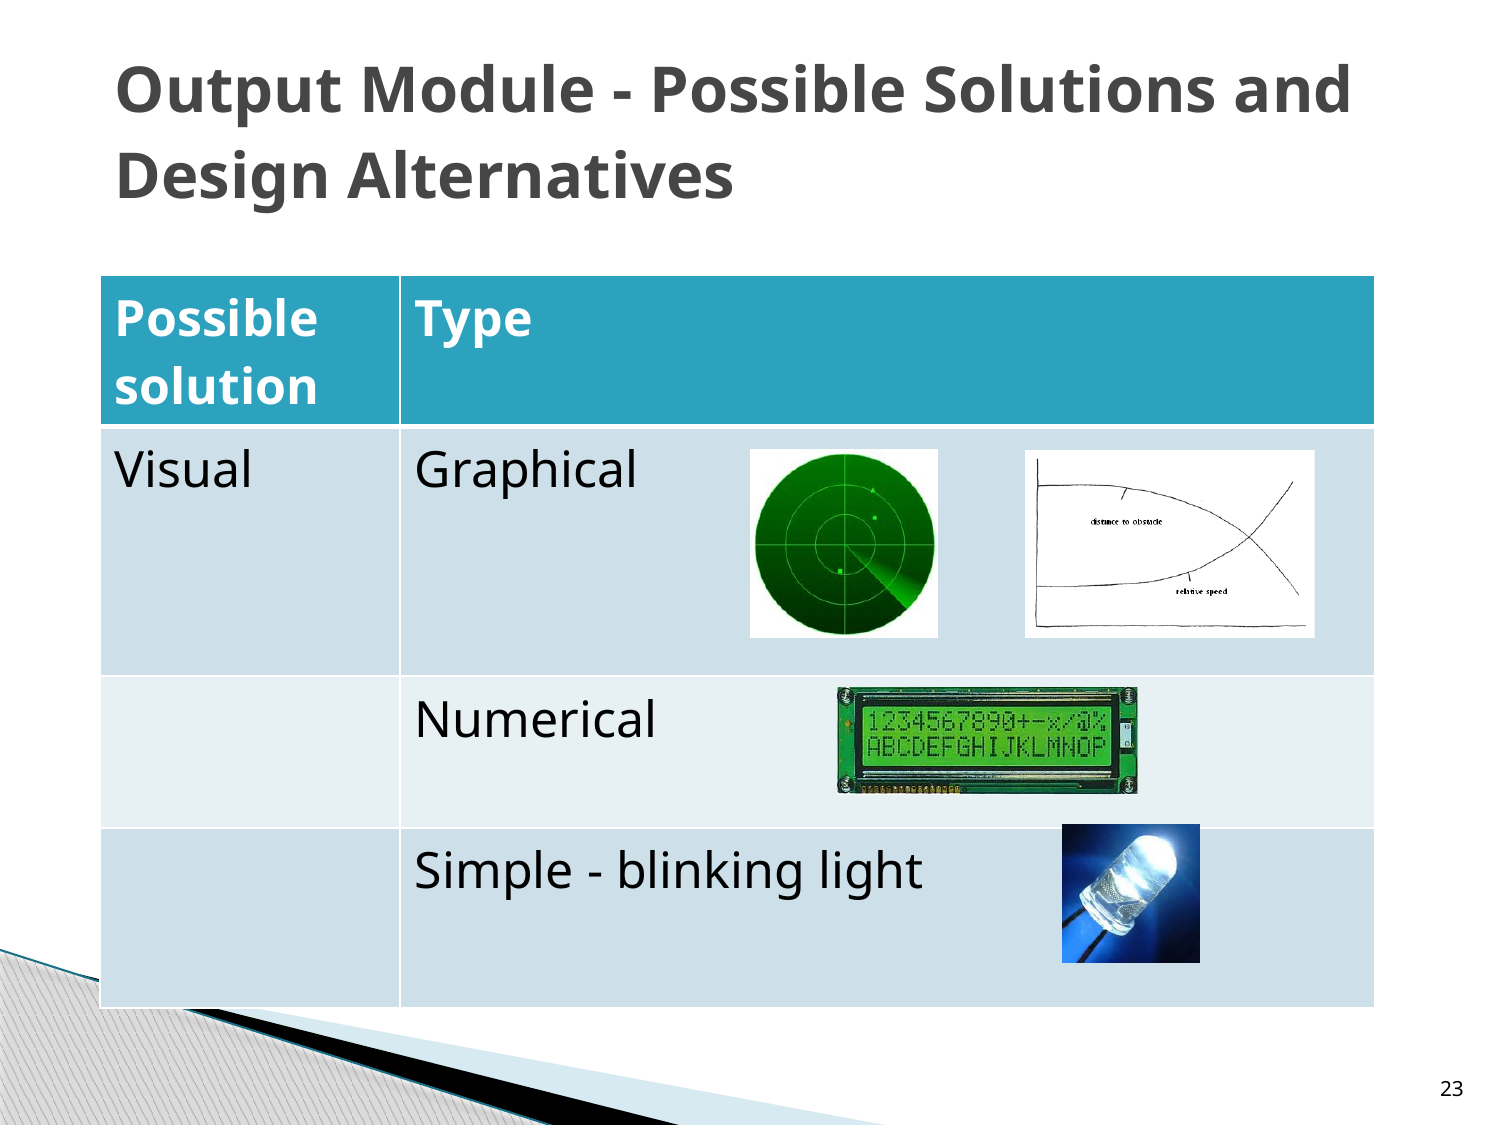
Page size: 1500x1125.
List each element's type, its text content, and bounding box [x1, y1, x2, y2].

title Output Module - Possible Solutions and Design Alternatives [99, 37, 1450, 225]
picture [837, 687, 1138, 795]
table_cell Visual [101, 429, 399, 675]
table_cell [101, 677, 399, 827]
table_header Type [401, 276, 1374, 424]
picture [1024, 449, 1316, 638]
table_header Possible solution [101, 276, 399, 424]
table_cell Graphical [401, 429, 1374, 675]
table_cell Numerical [401, 677, 1374, 827]
slide_number 23 [1418, 1051, 1479, 1112]
table_cell Simple - blinking light [401, 829, 1374, 1007]
picture [749, 449, 938, 638]
table_cell [101, 829, 399, 1007]
picture [1062, 824, 1201, 963]
